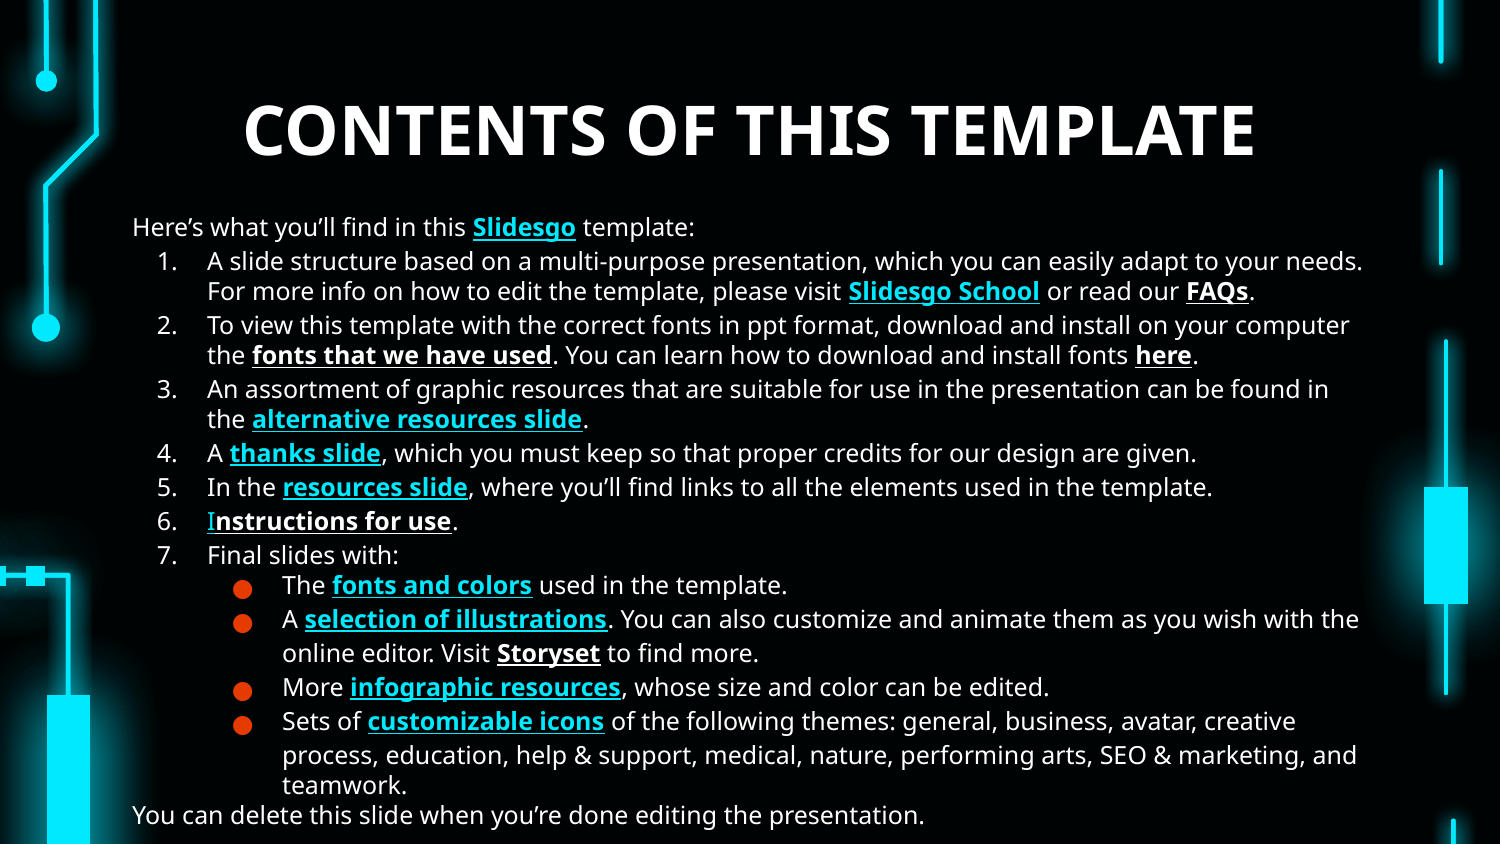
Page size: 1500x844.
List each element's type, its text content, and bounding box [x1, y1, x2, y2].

title CONTENTS OF THIS TEMPLATE [116, 88, 1383, 167]
list Here’s what you’ll find in this Slidesgo template: A slide structure based on a multi-purpose presentation, which you can easily adapt to your needs. For more info on how to edit the template, please visit Slidesgo School or read our FAQs. To view this template with the correct fonts in ppt format, download and install on your computer the fonts that we have used. You can learn how to download and install fonts here. An assortment of graphic resources that are suitable for use in the presentation can be found in the alternative resources slide. A thanks slide, which you must keep so that proper credits for our design are given. In the resources slide, where you’ll find links to all the elements used in the template. Instructions for use. Final slides with: The fonts and colors used in the template. A selection of illustrations. You can also customize and animate them as you wish with the online editor. Visit Storyset to find more. More infographic resources, whose size and color can be edited. Sets of customizable icons of the following themes: general, business, avatar, creative process, education, help & support, medical, nature, performing arts, SEO & marketing, and teamwork. You can delete this slide when you’re done editing the presentation. [116, 196, 1383, 750]
